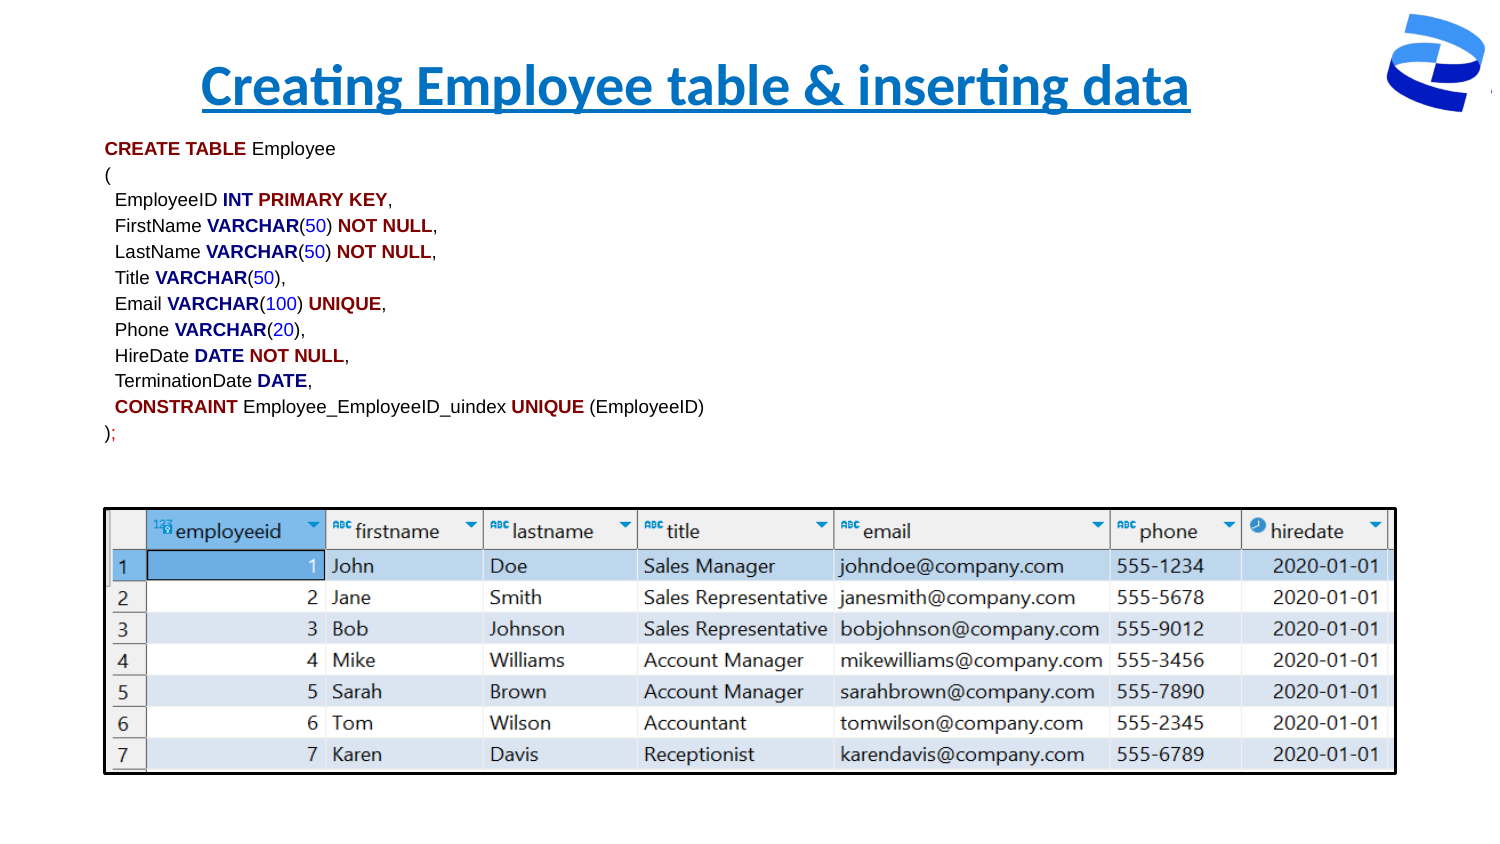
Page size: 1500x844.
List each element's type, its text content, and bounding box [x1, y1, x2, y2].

picture [1381, 0, 1492, 156]
text_box Creating Employee table & inserting data [187, 39, 1206, 125]
text_box CREATE TABLE Employee ( EmployeeID INT PRIMARY KEY, FirstName VARCHAR(50) NOT NULL, LastName VARCHAR(50) NOT NULL, Title VARCHAR(50), Email VARCHAR(100) UNIQUE, Phone VARCHAR(20), HireDate DATE NOT NULL, TerminationDate DATE, CONSTRAINT Employee_EmployeeID_uindex UNIQUE (EmployeeID) ); [89, 125, 1242, 451]
picture [105, 510, 1394, 773]
